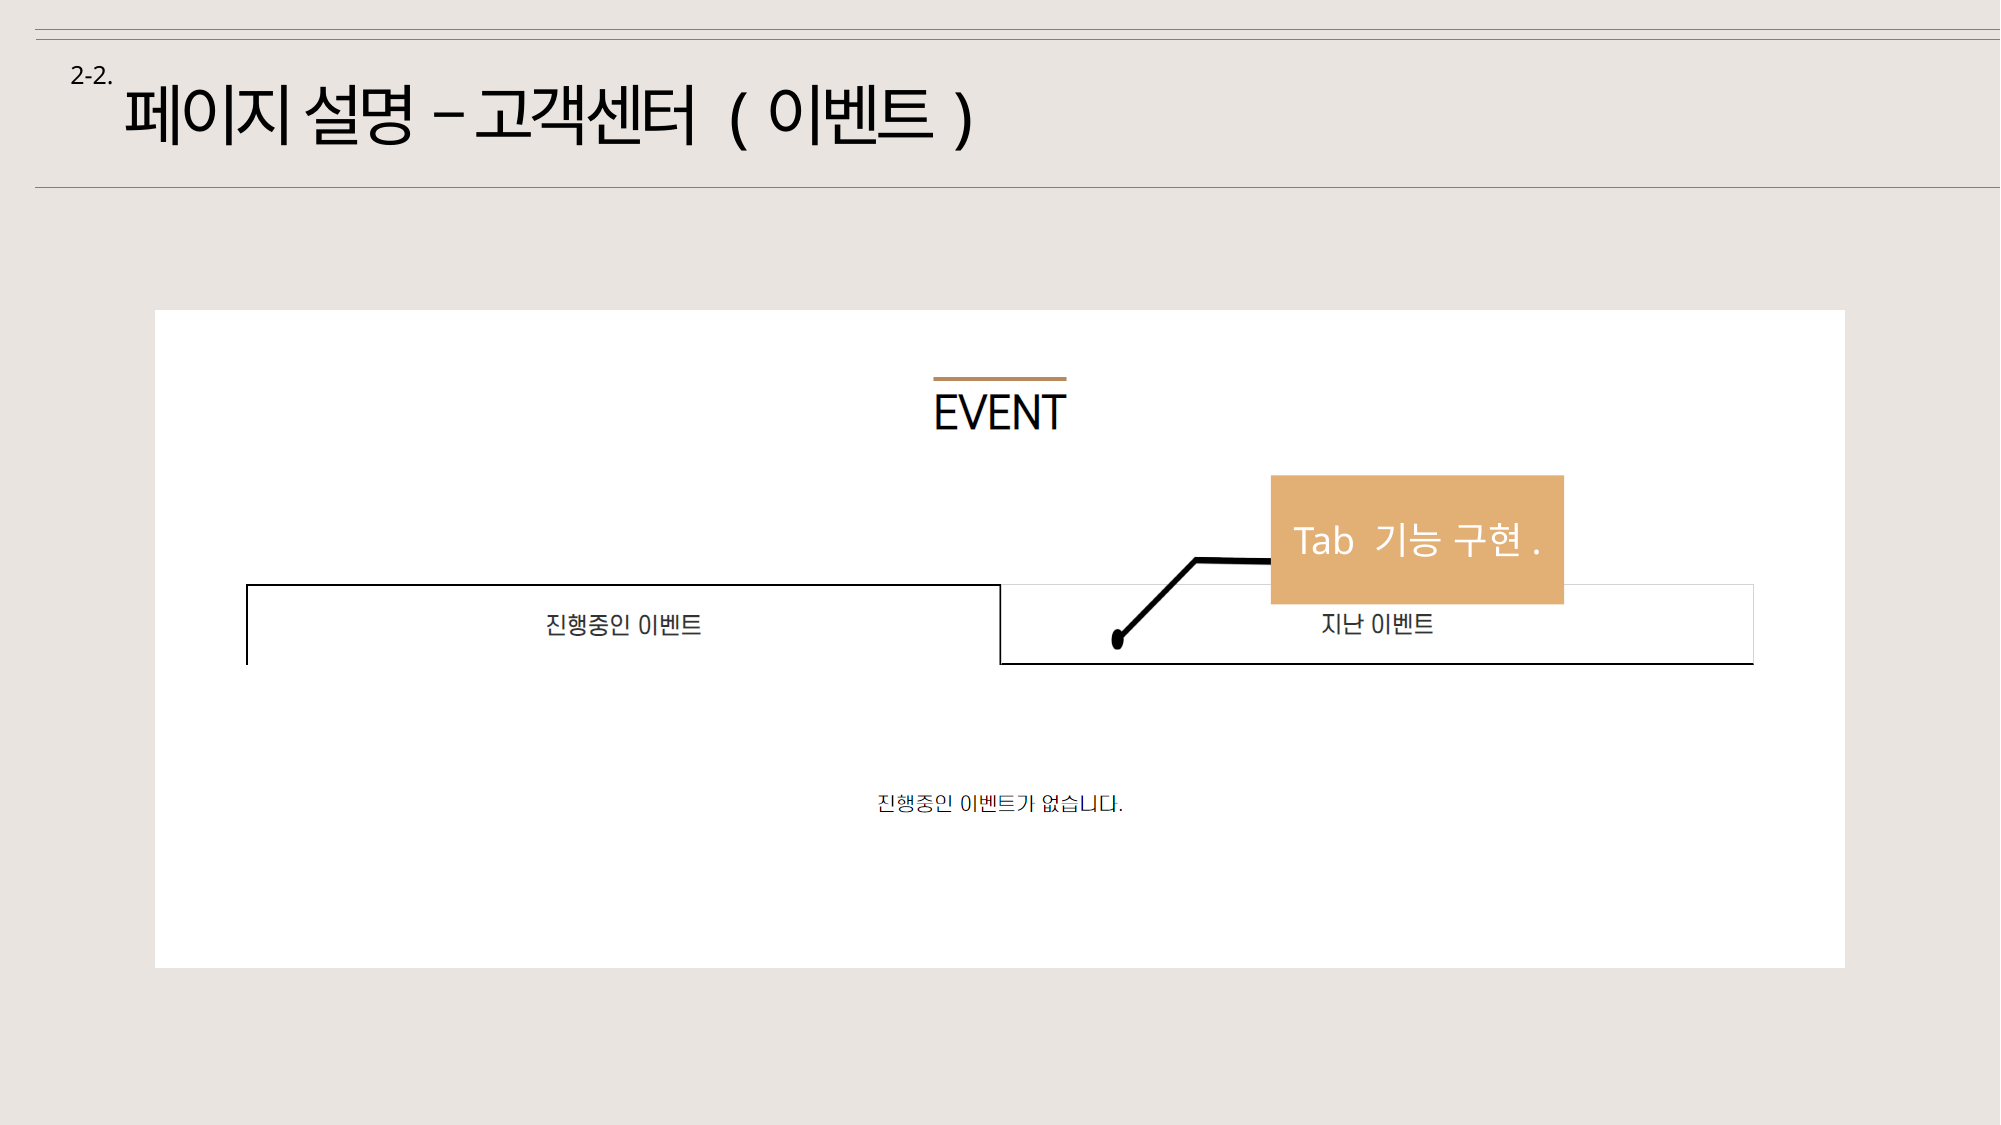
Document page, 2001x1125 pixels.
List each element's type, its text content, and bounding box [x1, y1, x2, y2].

text_box 2-2. [55, 52, 129, 98]
picture [155, 310, 1845, 968]
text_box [1112, 557, 1312, 652]
text_box 페이지 설명 – 고객센터 (이벤트) [109, 66, 988, 162]
